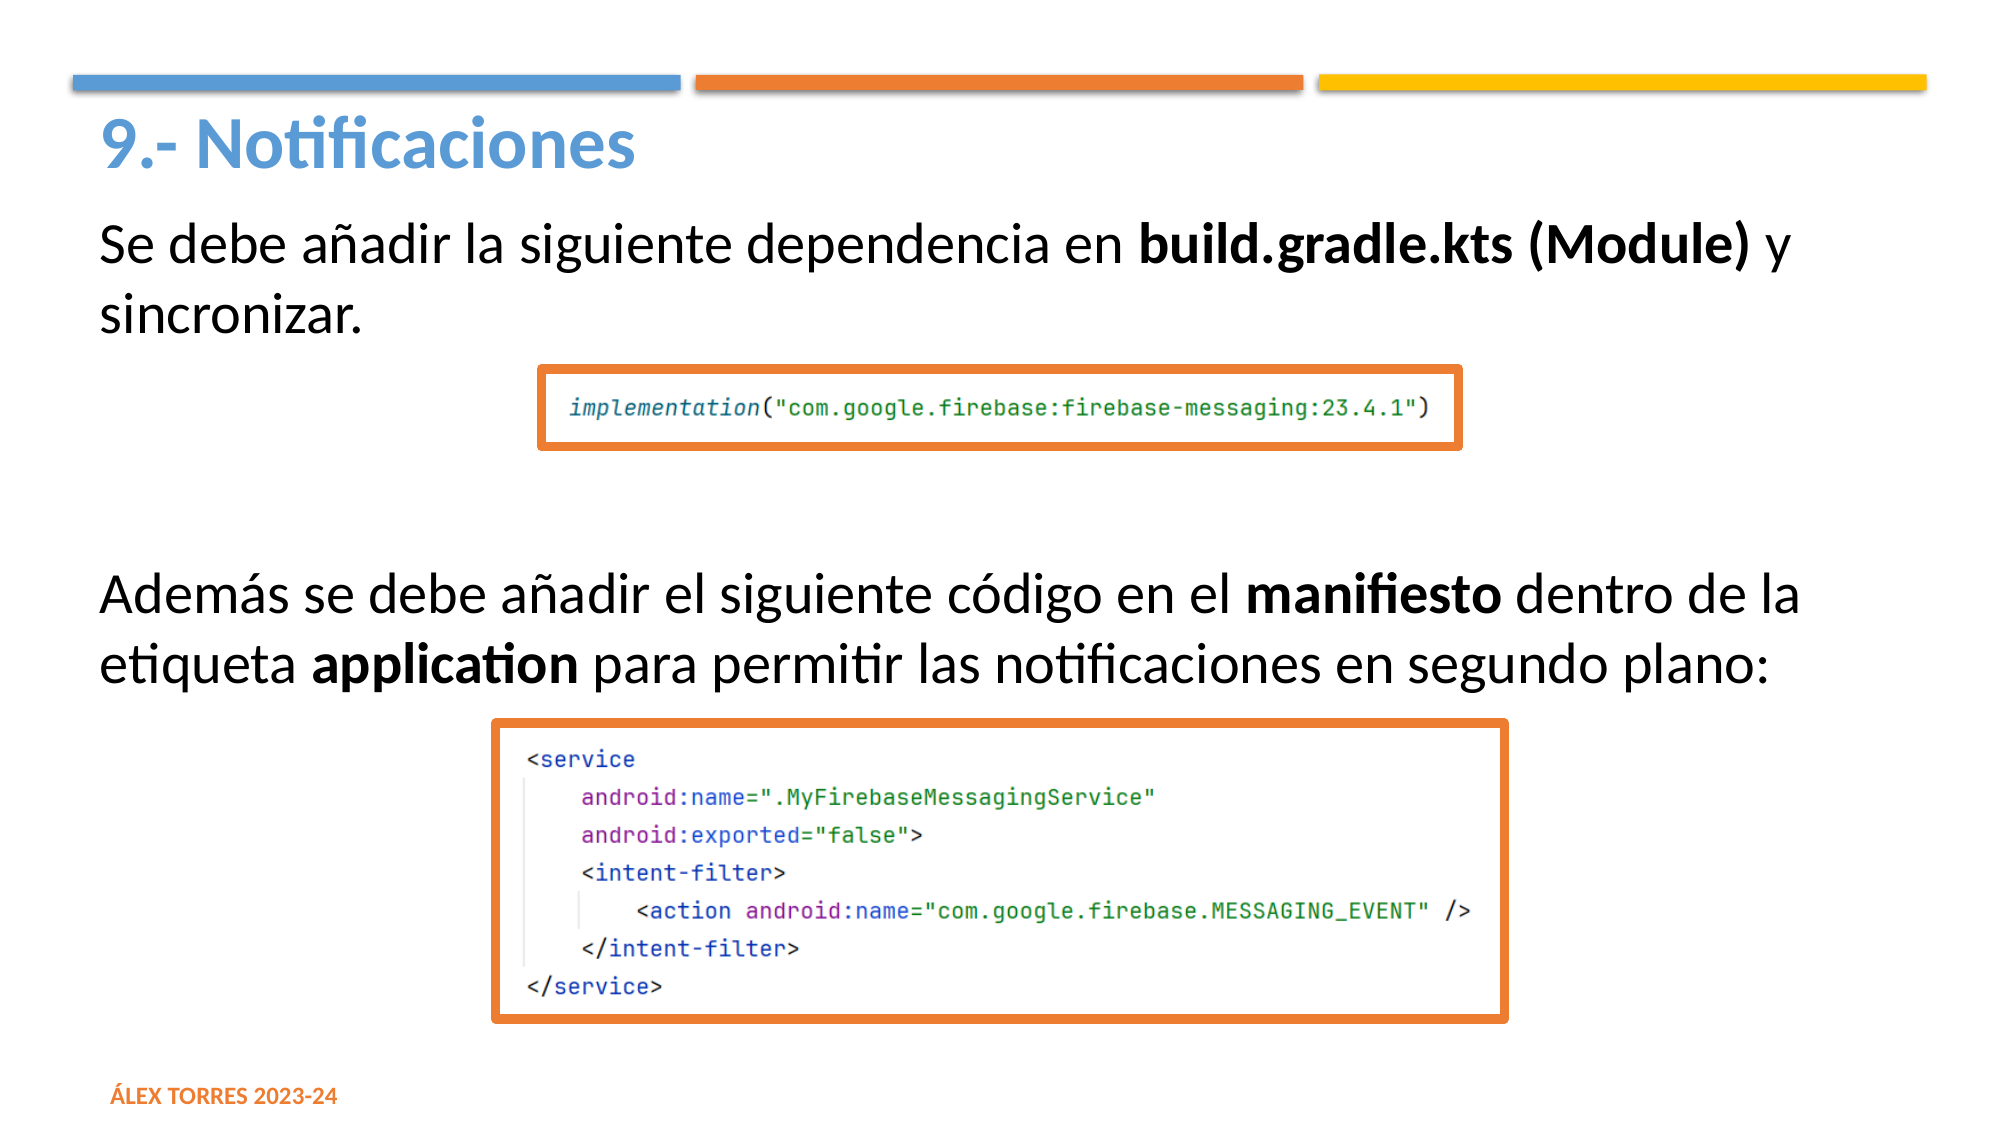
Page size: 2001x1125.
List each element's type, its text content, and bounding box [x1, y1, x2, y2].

picture [545, 372, 1455, 443]
text_box Se debe añadir la siguiente dependencia en build.gradle.kts (Module) y sincronizar. Además se debe añadir el siguiente código en el manifiesto dentro de la etiqueta application para permitir las notificaciones en segundo plano: [85, 190, 1915, 1074]
text_box 9.- Notificaciones [85, 78, 1915, 188]
picture [499, 727, 1501, 1015]
